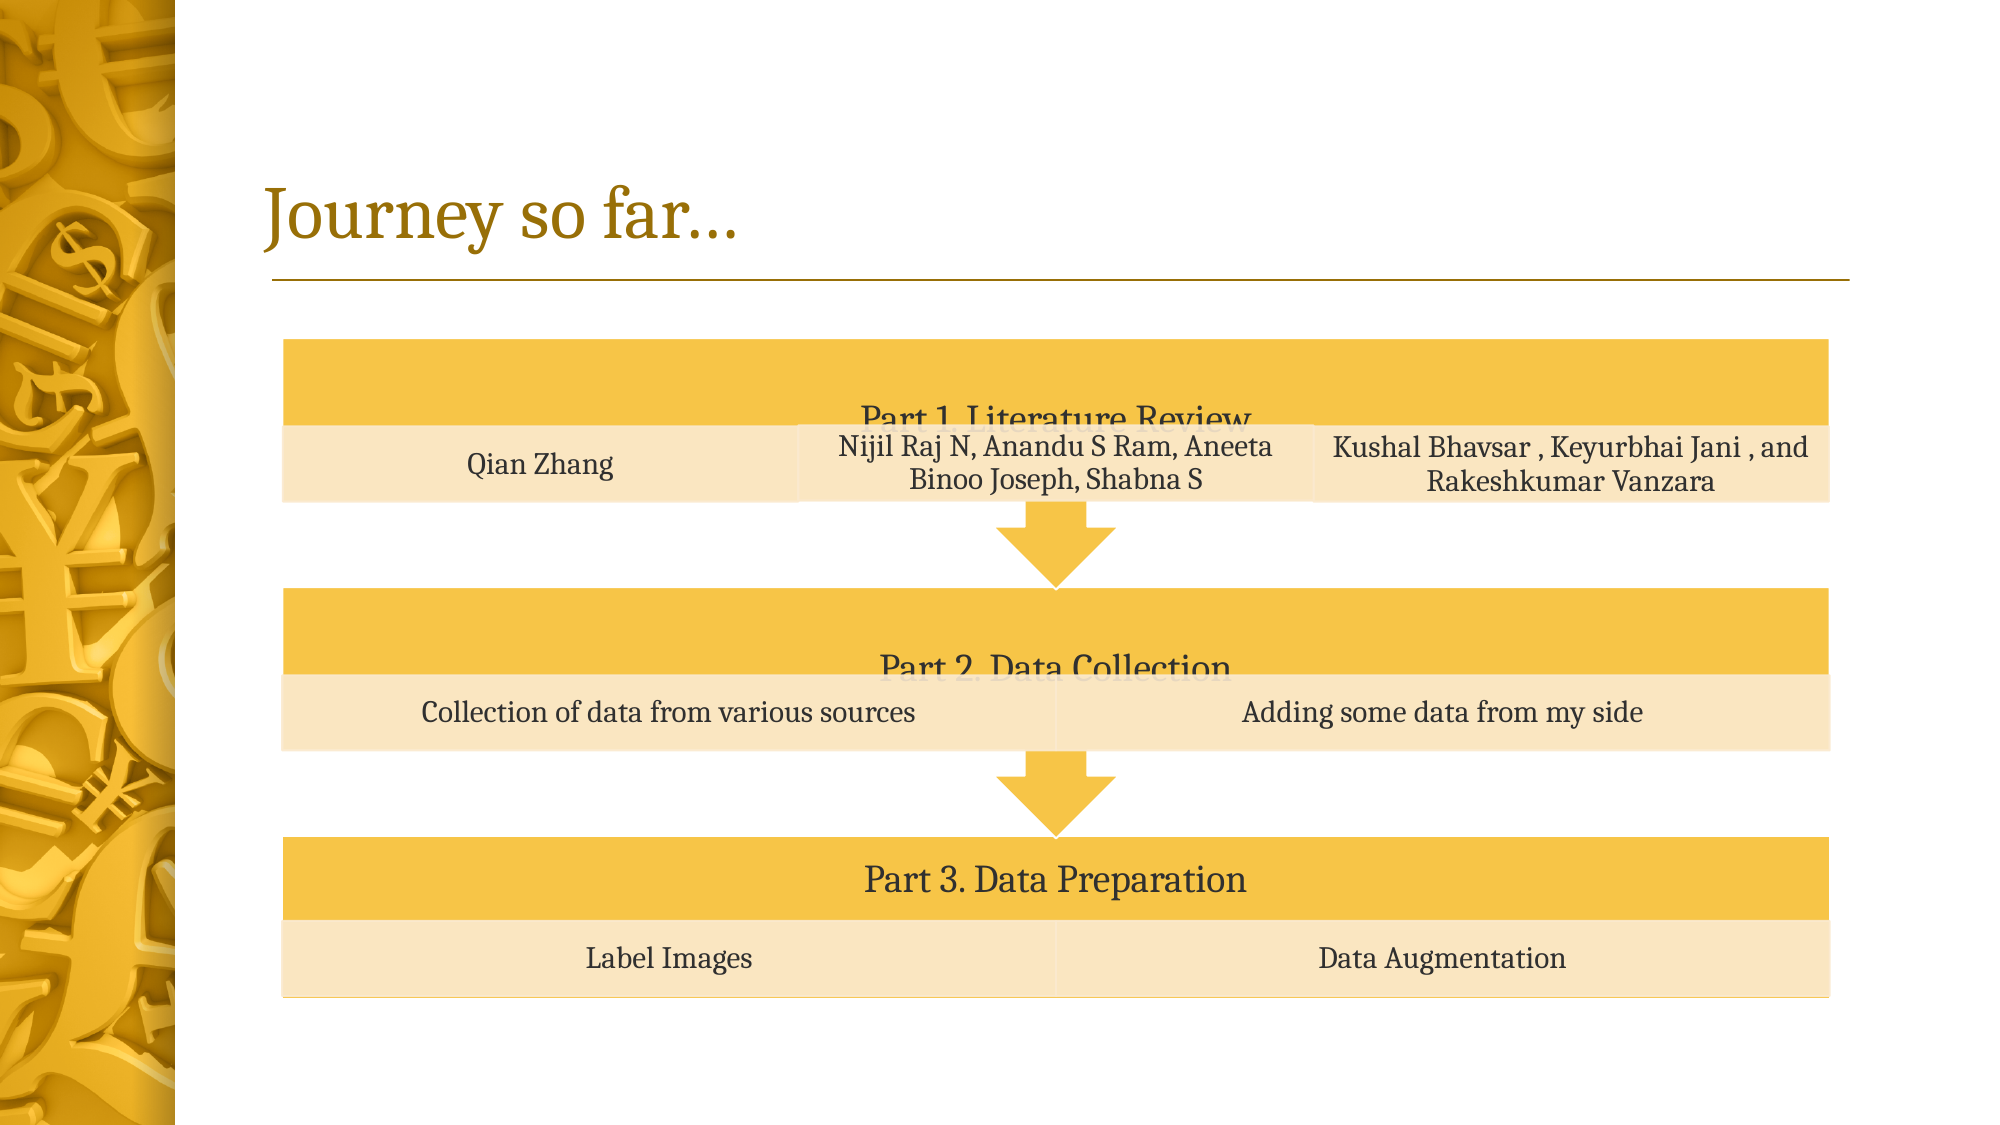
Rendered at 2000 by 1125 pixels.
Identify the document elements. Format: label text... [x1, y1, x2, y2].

picture [0, 0, 175, 1125]
title Journey so far… [249, 62, 1863, 263]
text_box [282, 338, 1830, 1000]
